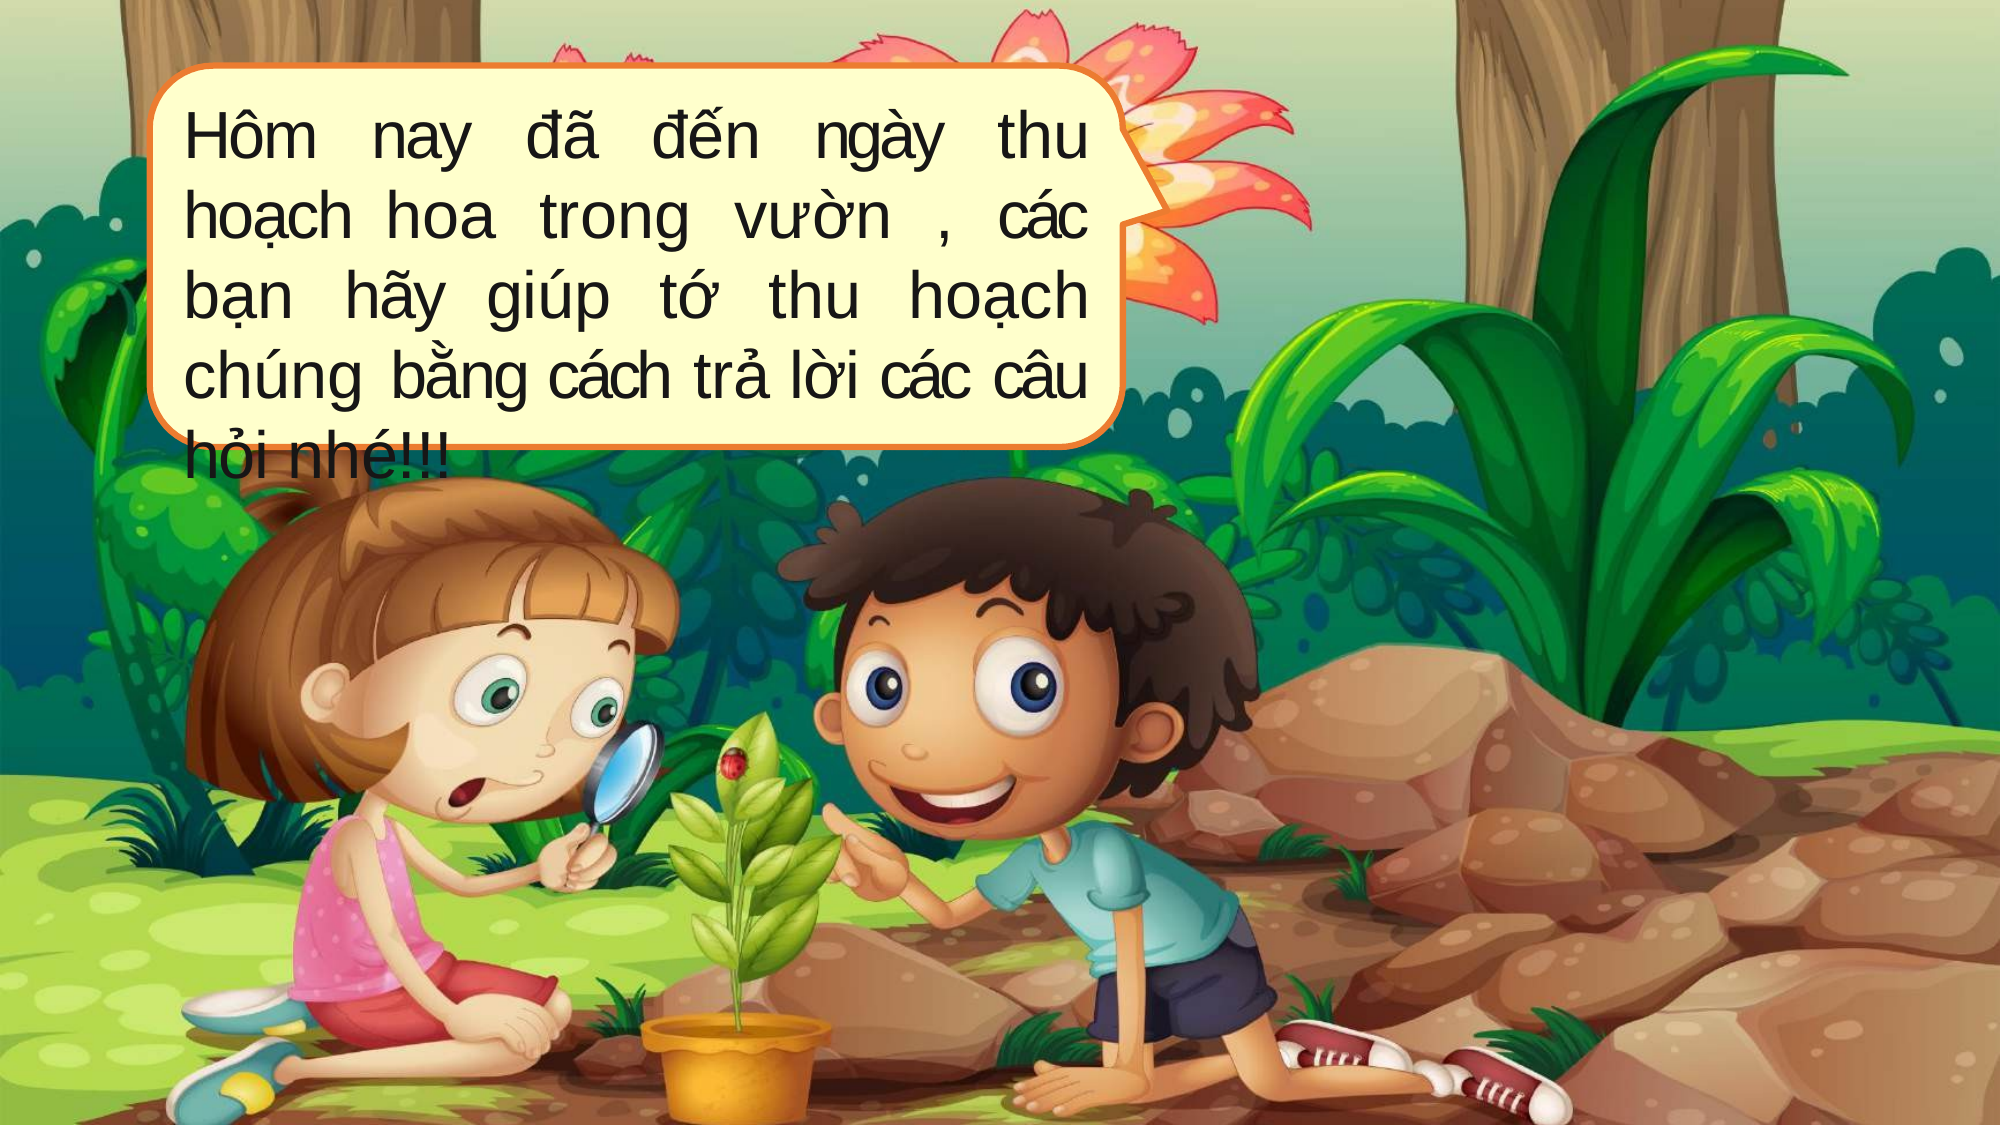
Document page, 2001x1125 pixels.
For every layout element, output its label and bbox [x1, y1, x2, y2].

text_box [146, 62, 1171, 451]
picture [0, 0, 2000, 1125]
